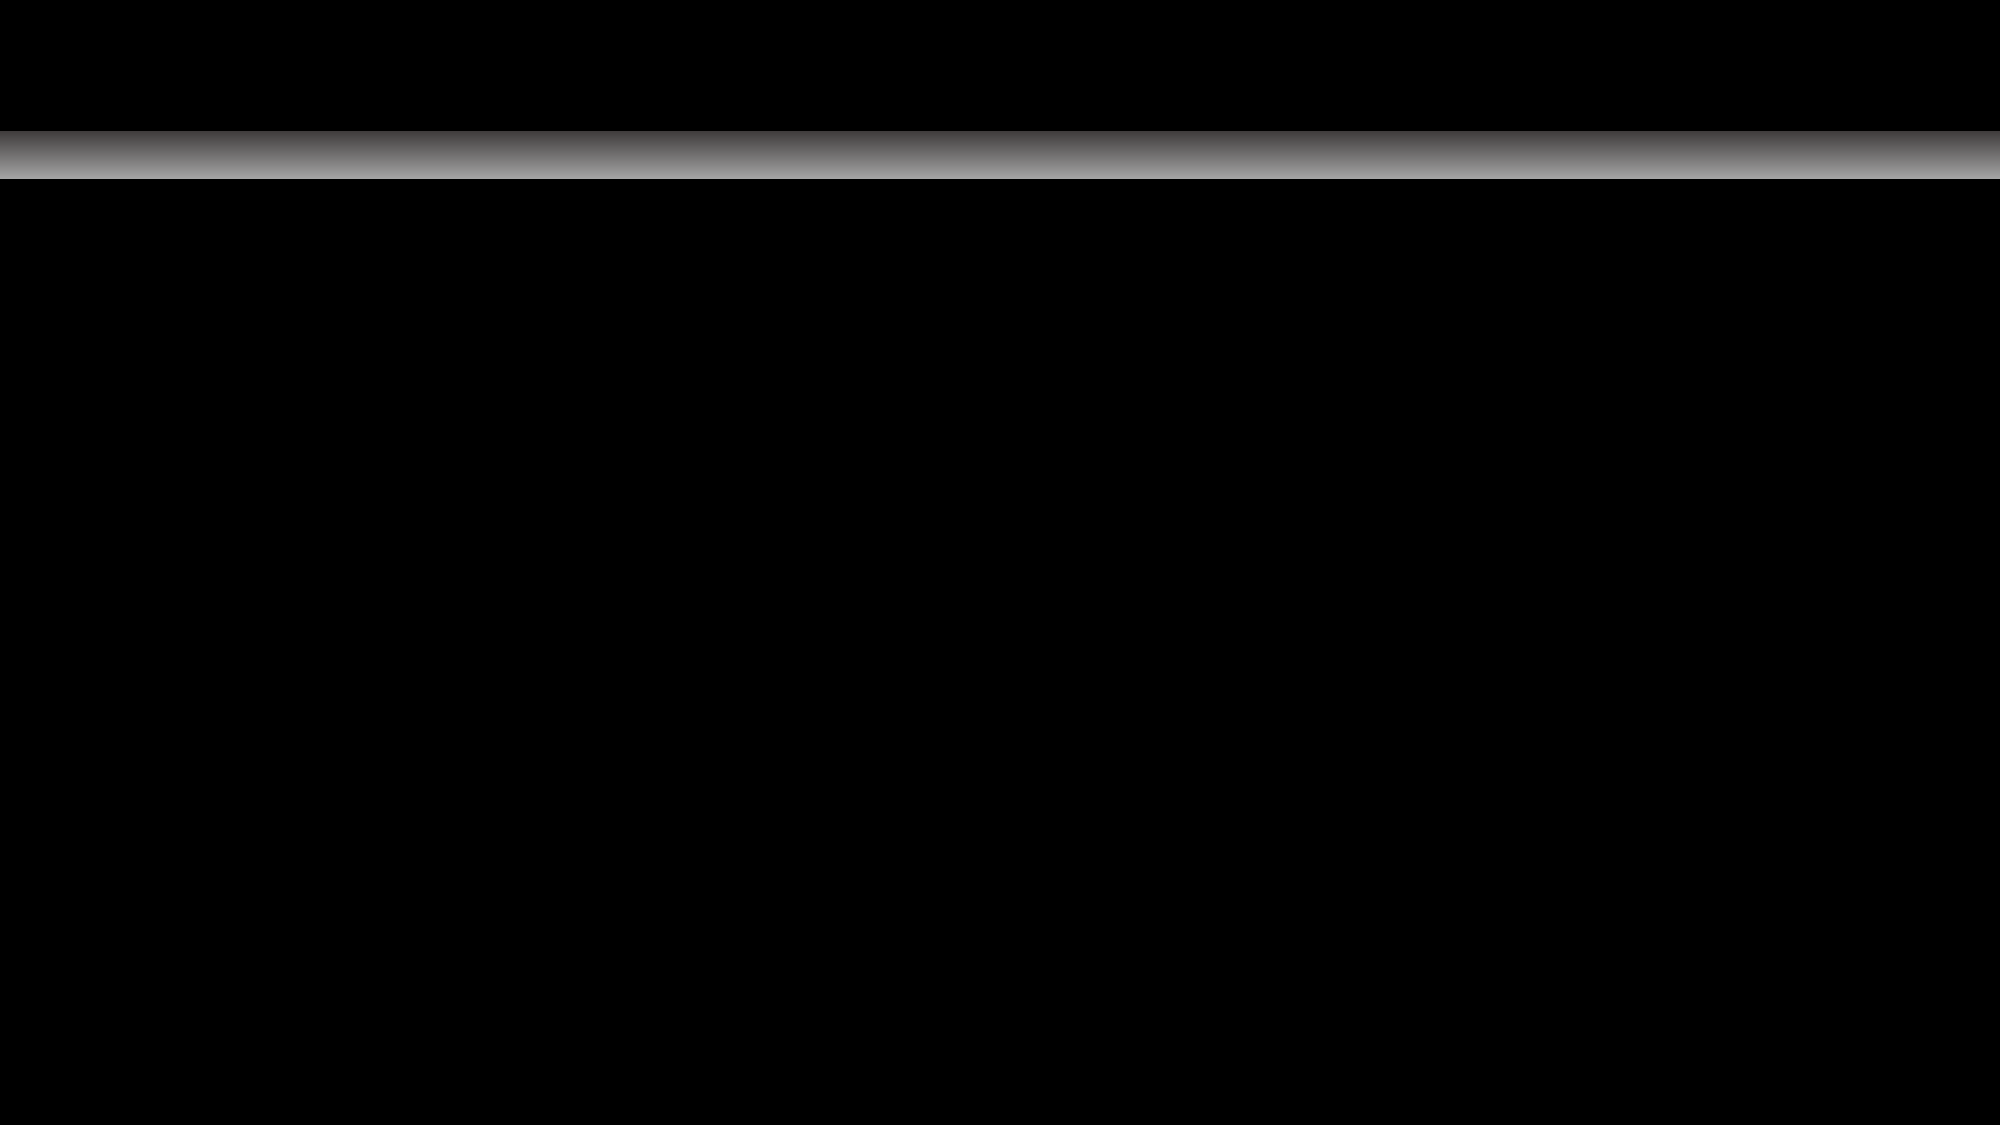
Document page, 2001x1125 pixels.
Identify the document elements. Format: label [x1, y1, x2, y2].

text_box [0, 130, 2000, 180]
